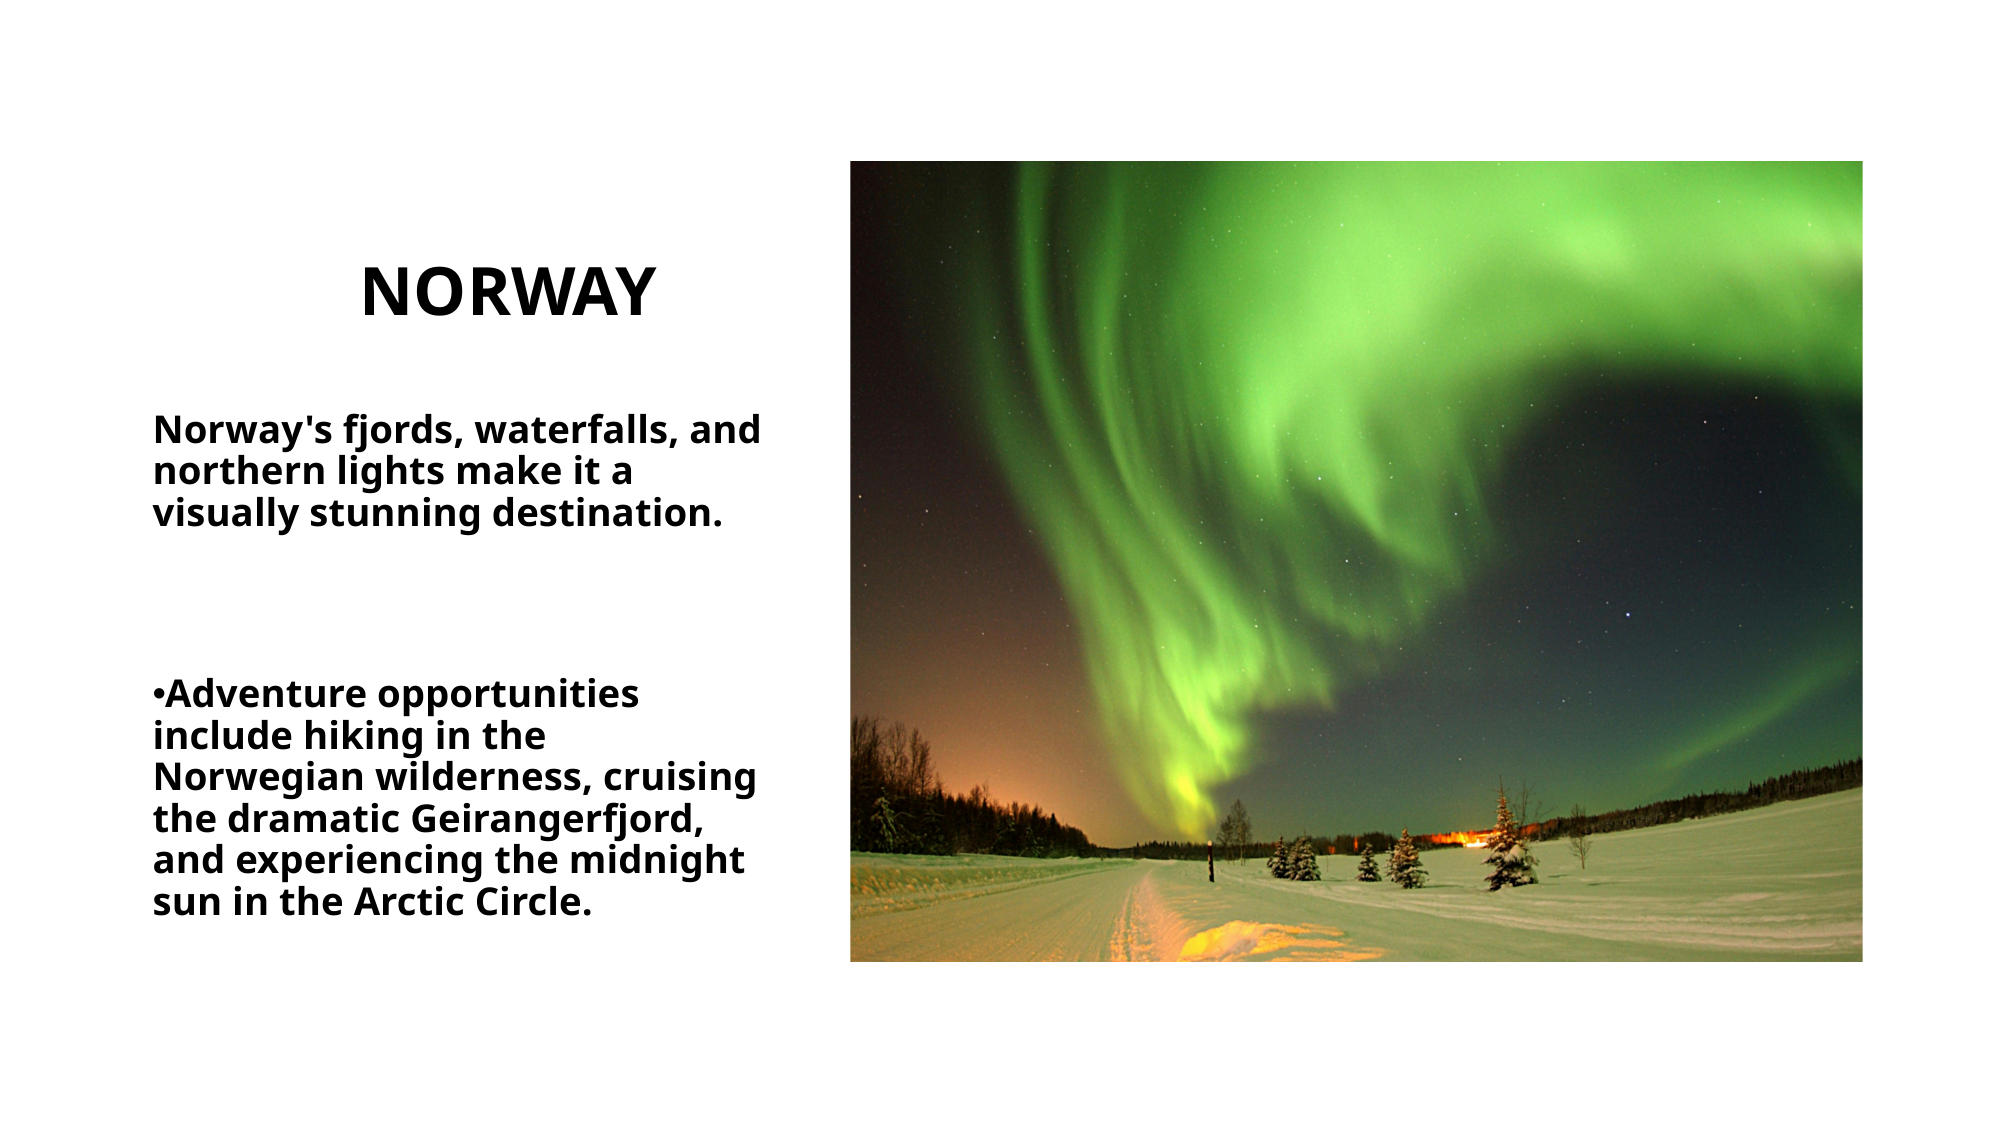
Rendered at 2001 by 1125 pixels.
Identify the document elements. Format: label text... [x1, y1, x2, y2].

picture [849, 161, 1864, 962]
title NORWAY [137, 75, 783, 337]
list Norway's fjords, waterfalls, and northern lights make it a visually stunning destination. Adventure opportunities include hiking in the Norwegian wilderness, cruising the dramatic Geirangerfjord, and experiencing the midnight sun in the Arctic Circle. [137, 337, 783, 963]
